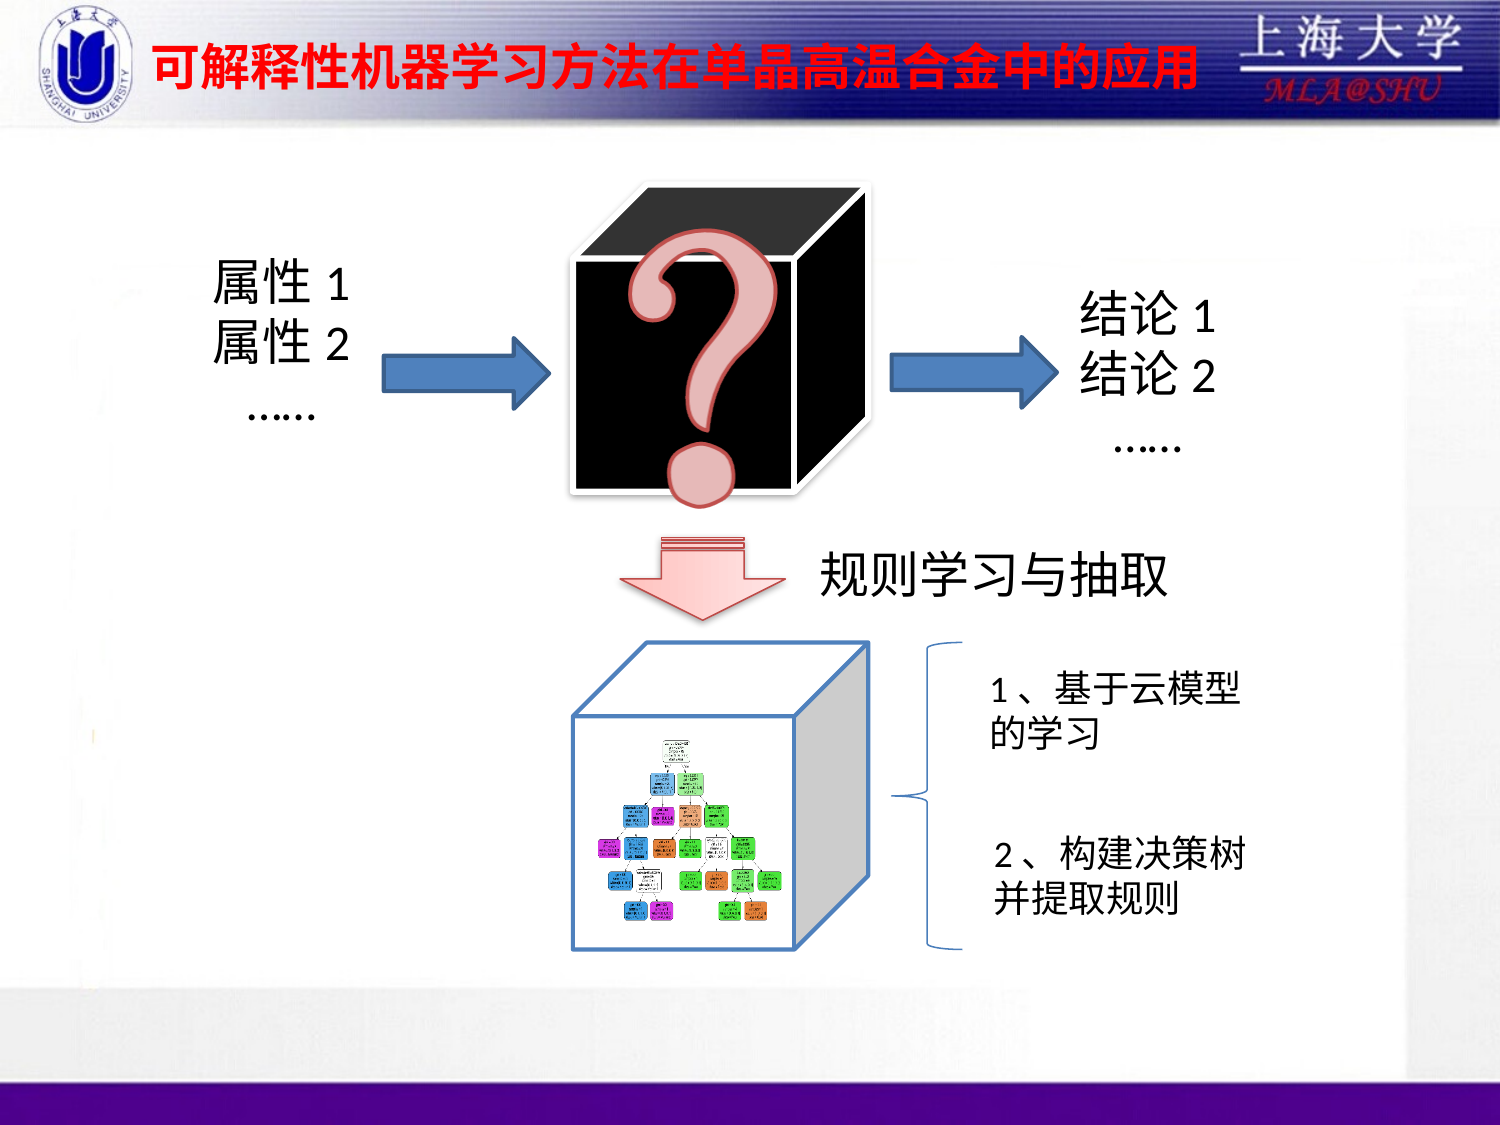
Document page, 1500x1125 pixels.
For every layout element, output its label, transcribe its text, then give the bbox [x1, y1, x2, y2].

text_box 结论1 结论2 …… [1064, 274, 1232, 470]
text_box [572, 535, 1267, 950]
title 可解释性机器学习方法在单晶高温合金中的应用 [135, 0, 1486, 131]
text_box [889, 335, 1060, 410]
text_box 属性1 属性2 …… [198, 243, 365, 484]
text_box [381, 336, 552, 411]
text_box [569, 181, 872, 495]
picture [0, 0, 1500, 1125]
